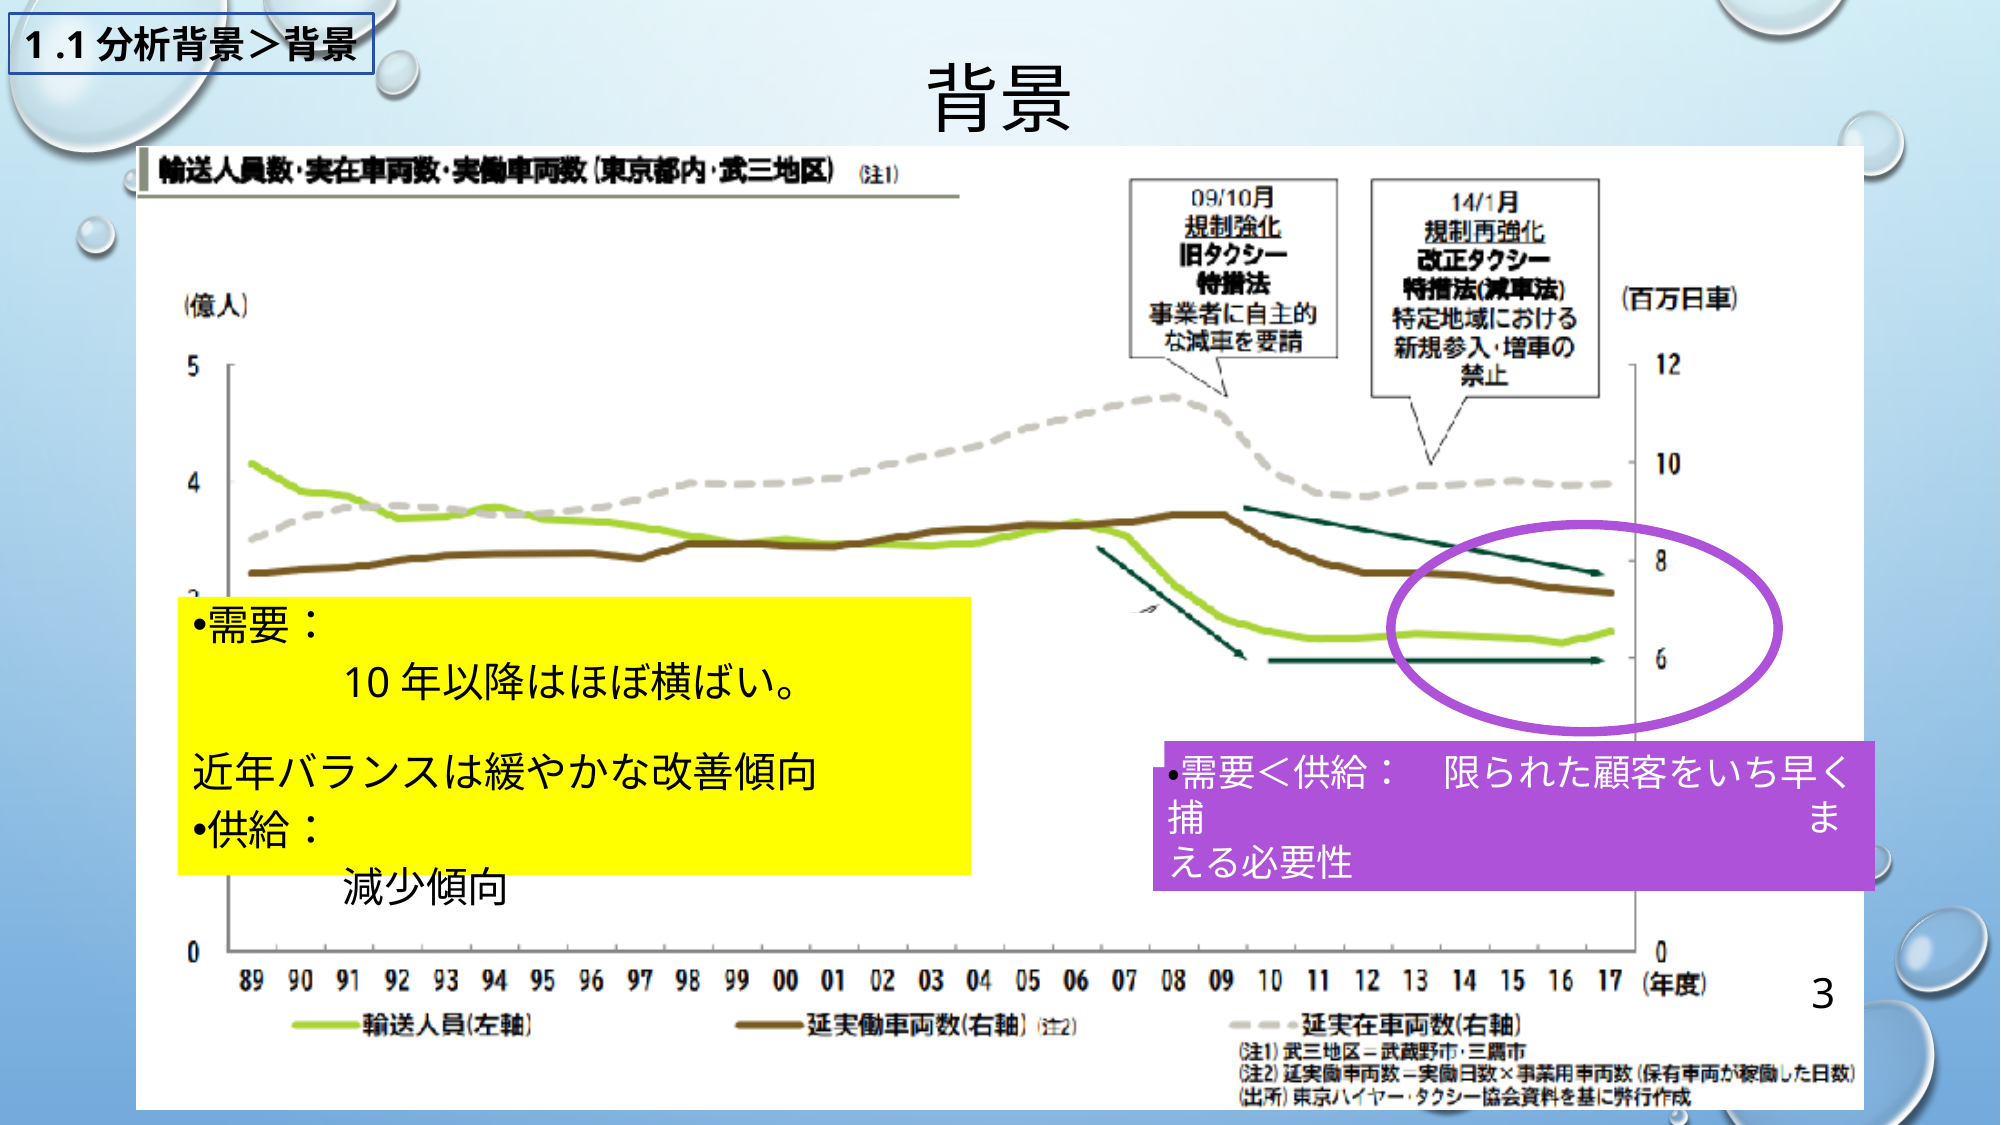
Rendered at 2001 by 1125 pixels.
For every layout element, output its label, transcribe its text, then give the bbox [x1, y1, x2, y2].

title 背景 [149, 43, 1851, 144]
picture [0, 0, 2000, 1125]
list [136, 146, 1864, 1111]
text_box ・需要＜供給： 限られた顧客をいち早く捕 まえる必要性 [1868, 741, 1875, 891]
text_box 1 .1分析背景＞背景 [8, 12, 375, 75]
